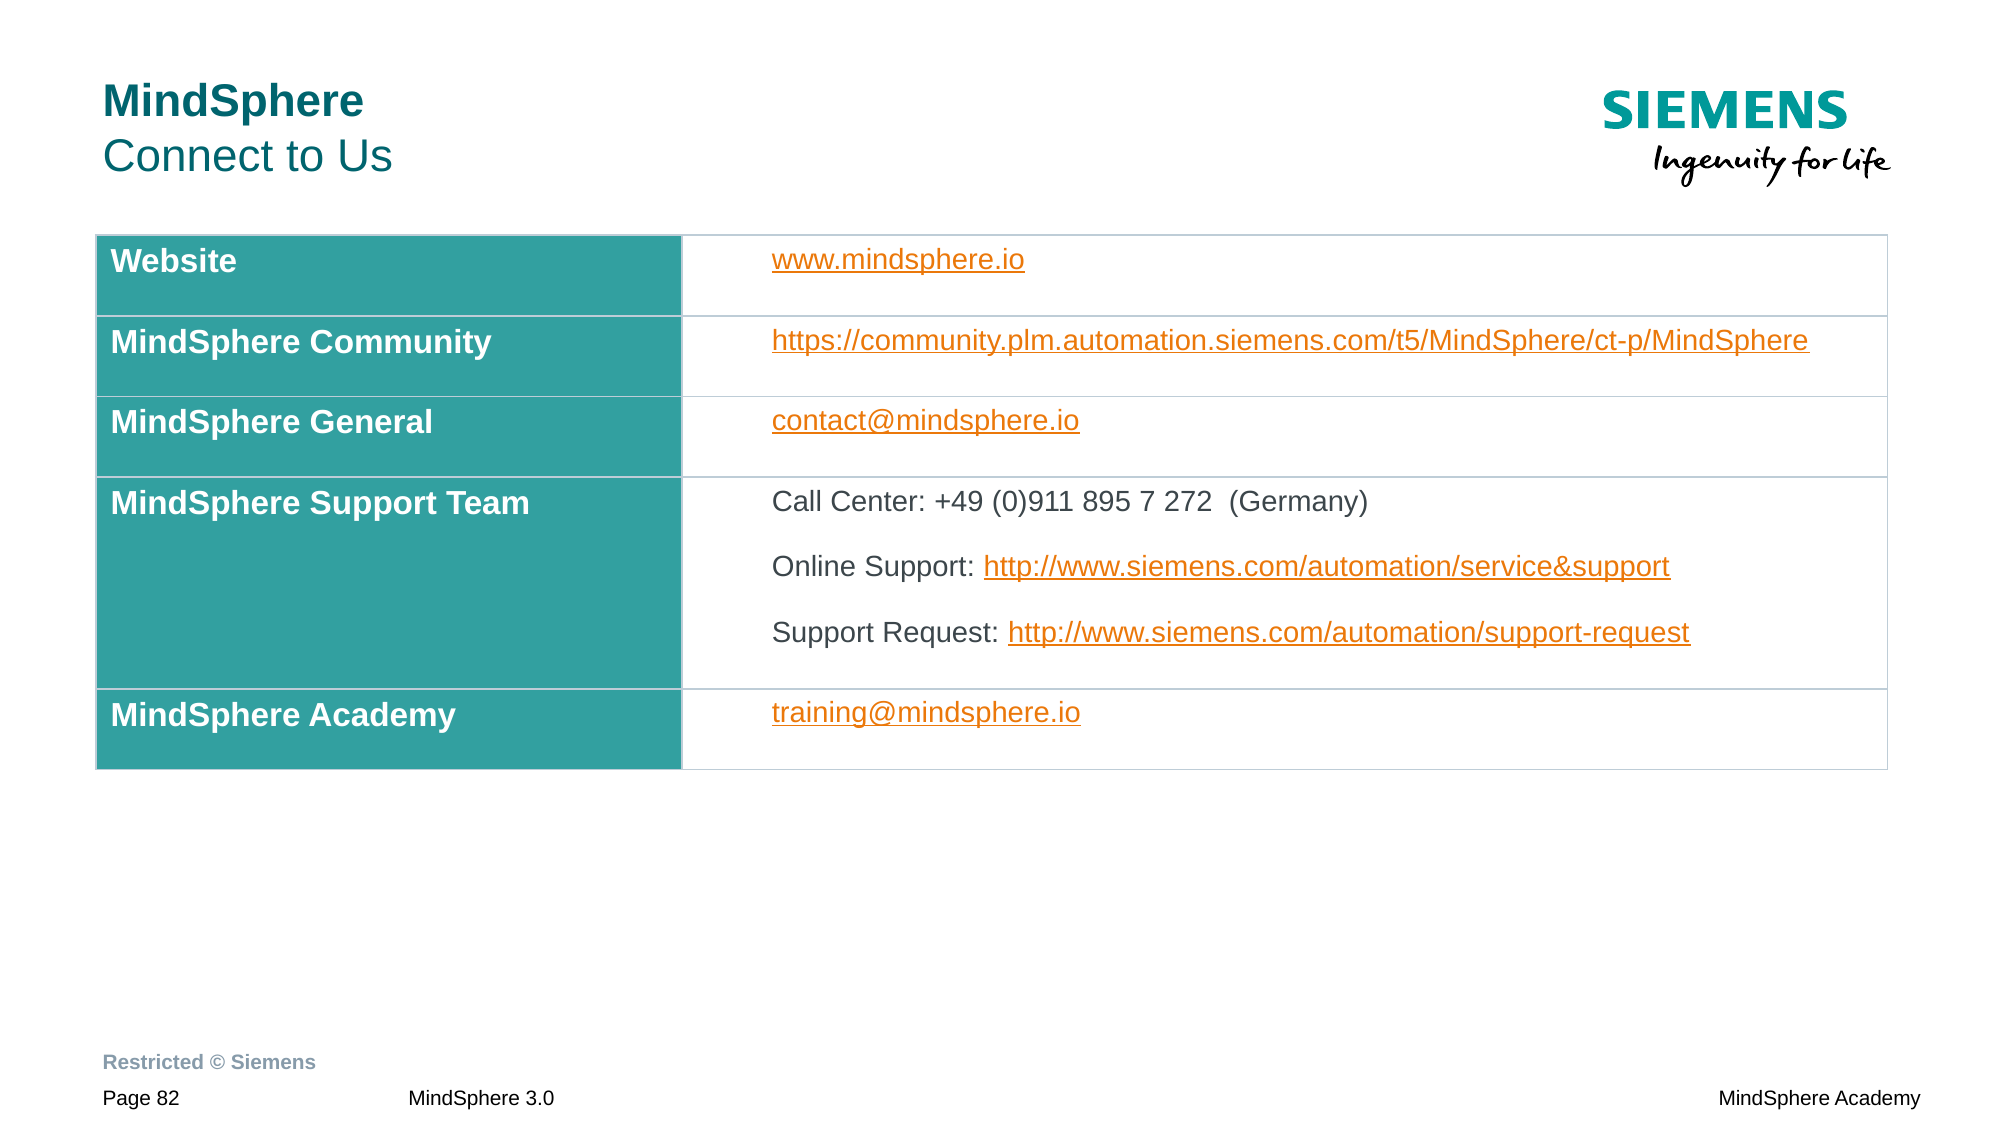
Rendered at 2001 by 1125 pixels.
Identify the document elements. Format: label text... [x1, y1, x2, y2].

table_cell https://community.plm.automation.siemens.com/t5/MindSphere/ct-p/MindSphere [683, 317, 1887, 396]
table_cell training@mindsphere.io [683, 690, 1887, 769]
table_header www.mindsphere.io [683, 236, 1887, 315]
table_cell MindSphere Support Team [97, 478, 681, 688]
title MindSphere Connect to Us [0, 0, 2000, 237]
table_cell MindSphere Academy [97, 690, 681, 769]
table_cell MindSphere General [97, 397, 681, 476]
table_header Website [97, 236, 681, 315]
table_cell MindSphere Community [97, 317, 681, 396]
table_cell Call Center: +49 (0)911 895 7 272 (Germany) Online Support: http://www.siemens.com/automation/service&support Support Request: http://www.siemens.com/automation/support-request [683, 478, 1887, 688]
table_cell contact@mindsphere.io [683, 397, 1887, 476]
